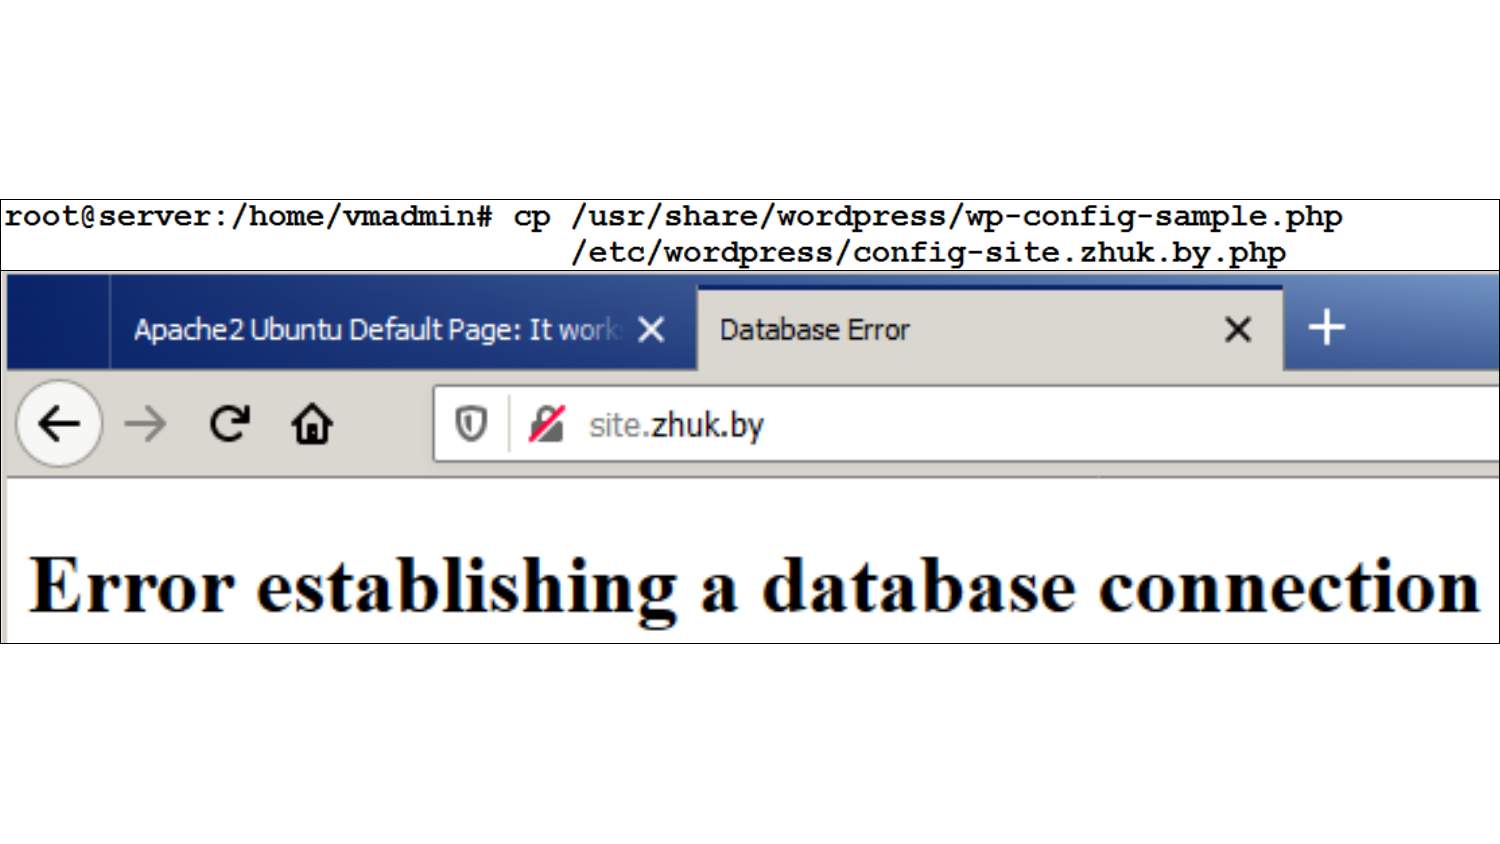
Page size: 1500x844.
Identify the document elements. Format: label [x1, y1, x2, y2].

text_box [0, 199, 1500, 645]
